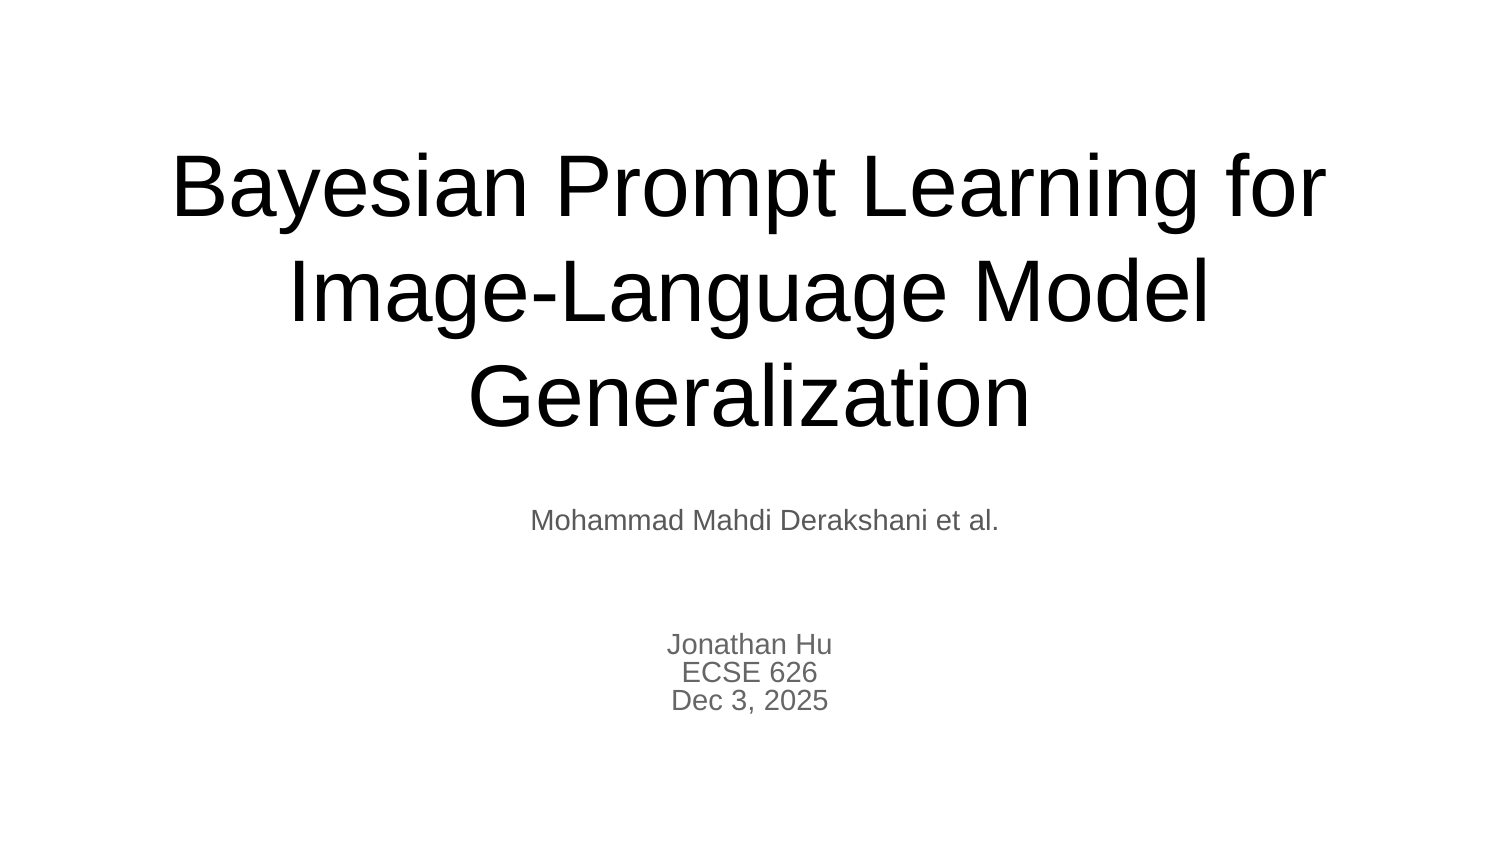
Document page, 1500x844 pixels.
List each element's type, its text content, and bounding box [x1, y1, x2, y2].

title Bayesian Prompt Learning for Image-Language Model Generalization [51, 122, 1449, 459]
subtitle Jonathan Hu ECSE 626 Dec 3, 2025 [475, 617, 1024, 730]
subtitle Mohammad Mahdi Derakshani et al. [66, 486, 1465, 568]
